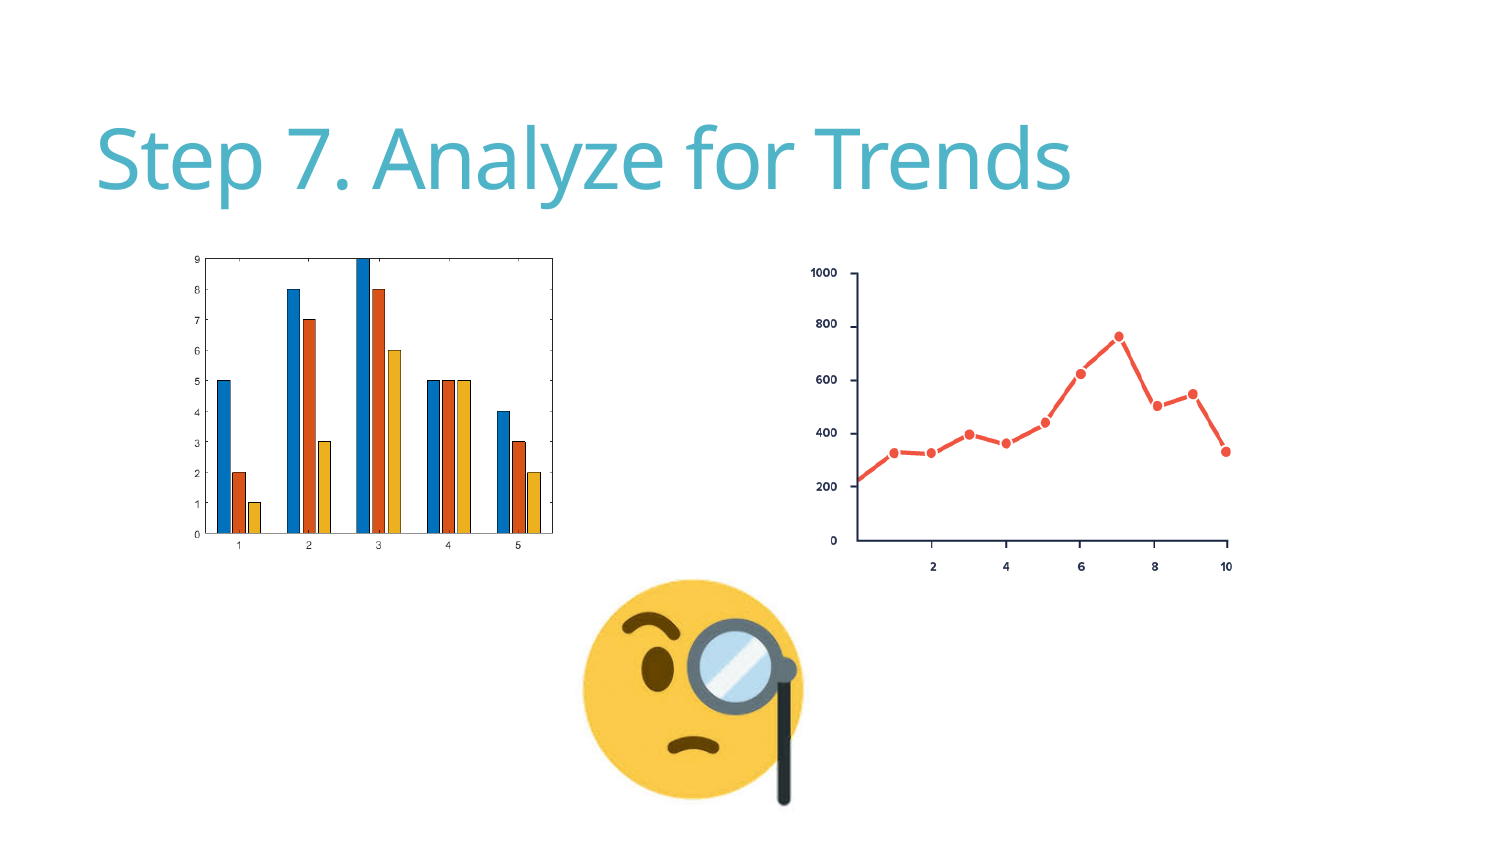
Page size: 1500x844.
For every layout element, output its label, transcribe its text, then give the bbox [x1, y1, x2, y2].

title Step 7. Analyze for Trends [80, 61, 1407, 266]
picture [575, 115, 1264, 815]
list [146, 233, 596, 570]
